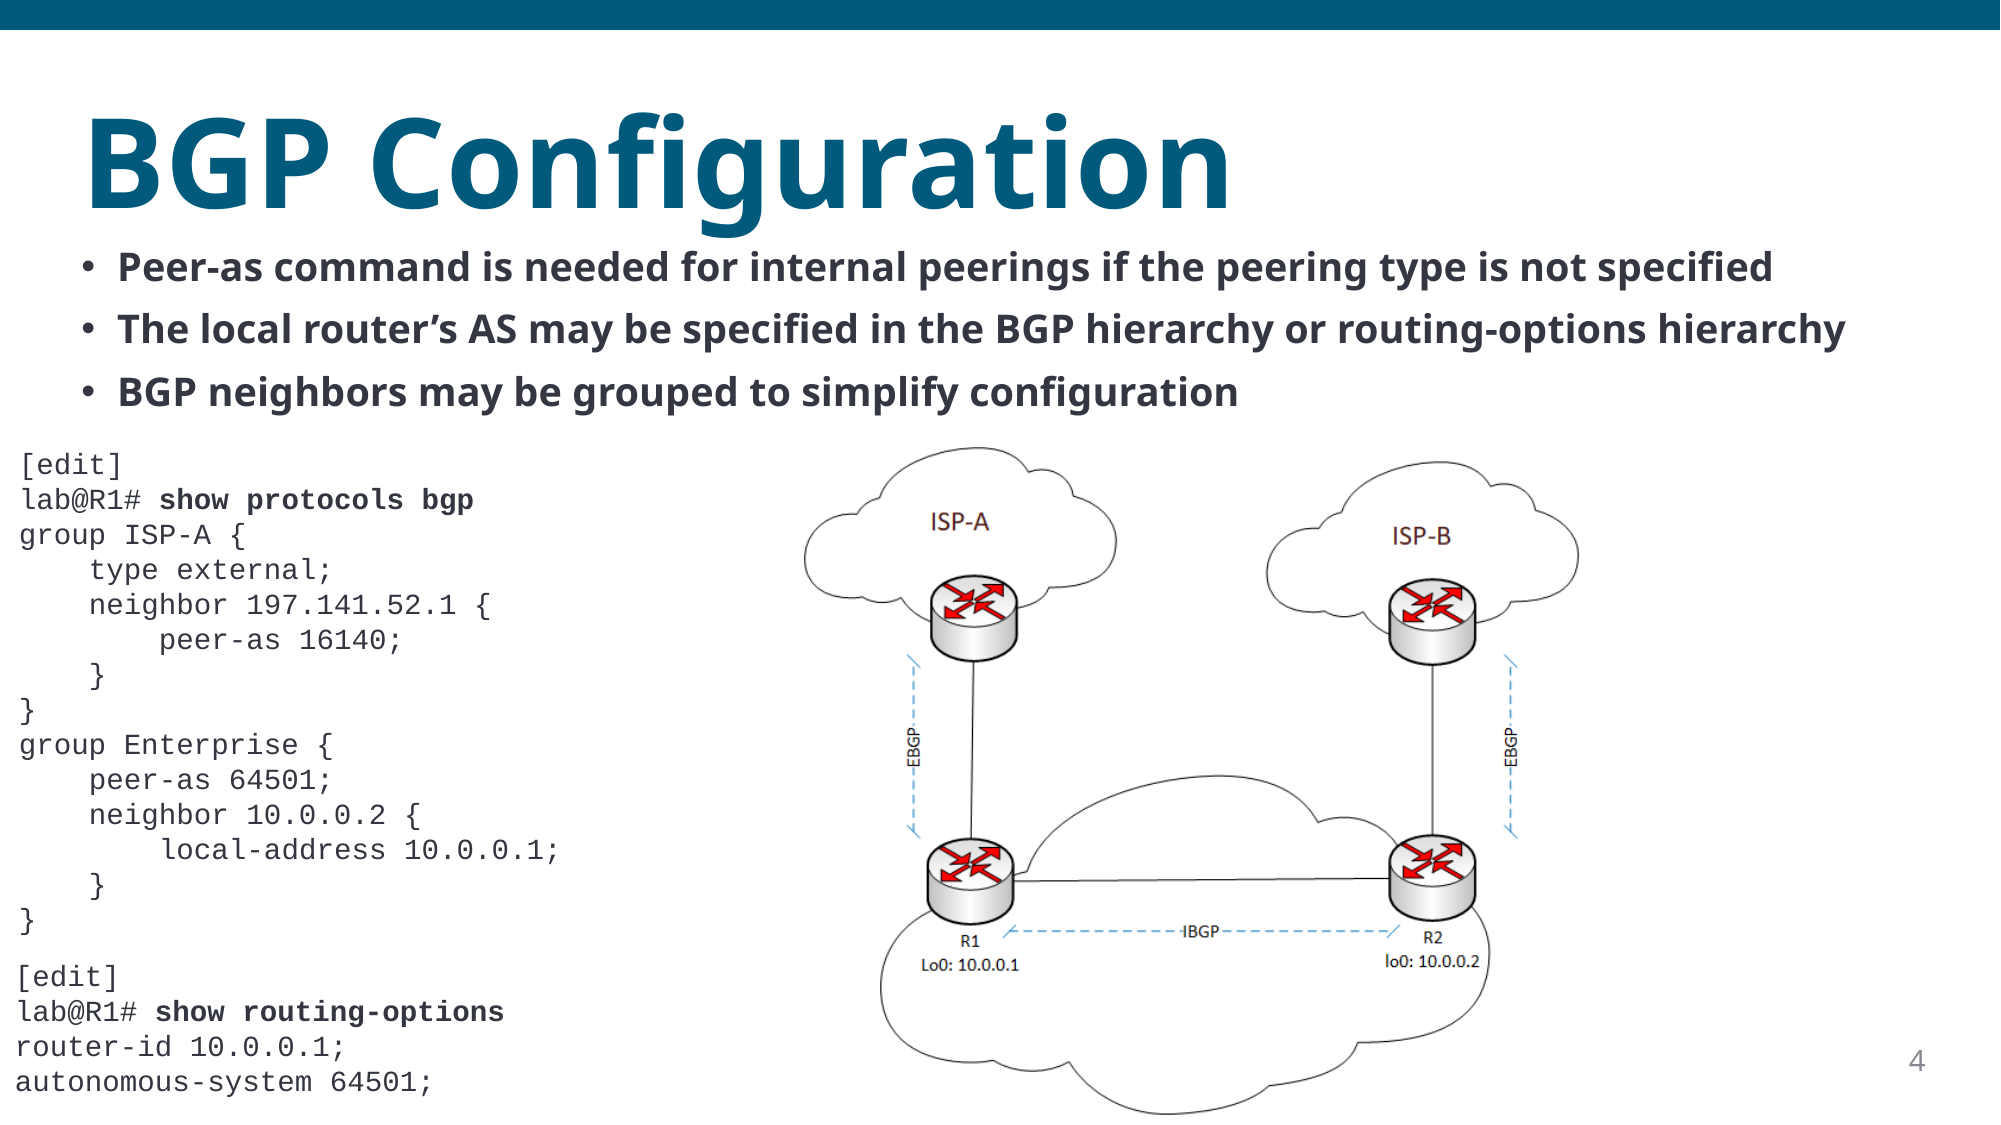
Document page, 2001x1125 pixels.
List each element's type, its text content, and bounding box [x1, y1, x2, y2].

text_box [edit] lab@R1# show routing-options router-id 10.0.0.1; autonomous-system 64501; [0, 950, 696, 1105]
text_box [edit] lab@R1# show protocols bgp group ISP-A { type external; neighbor 197.141.52.1 { peer-as 16140; } } group Enterprise { peer-as 64501; neighbor 10.0.0.2 { local-address 10.0.0.1; } } [4, 438, 742, 943]
list Peer-as command is needed for internal peerings if the peering type is not specified The local router’s AS may be specified in the BGP hierarchy or routing-options hierarchy BGP neighbors may be grouped to simplify configuration [66, 239, 1934, 457]
picture [803, 446, 1580, 1116]
title BGP Configuration [66, 59, 1977, 278]
